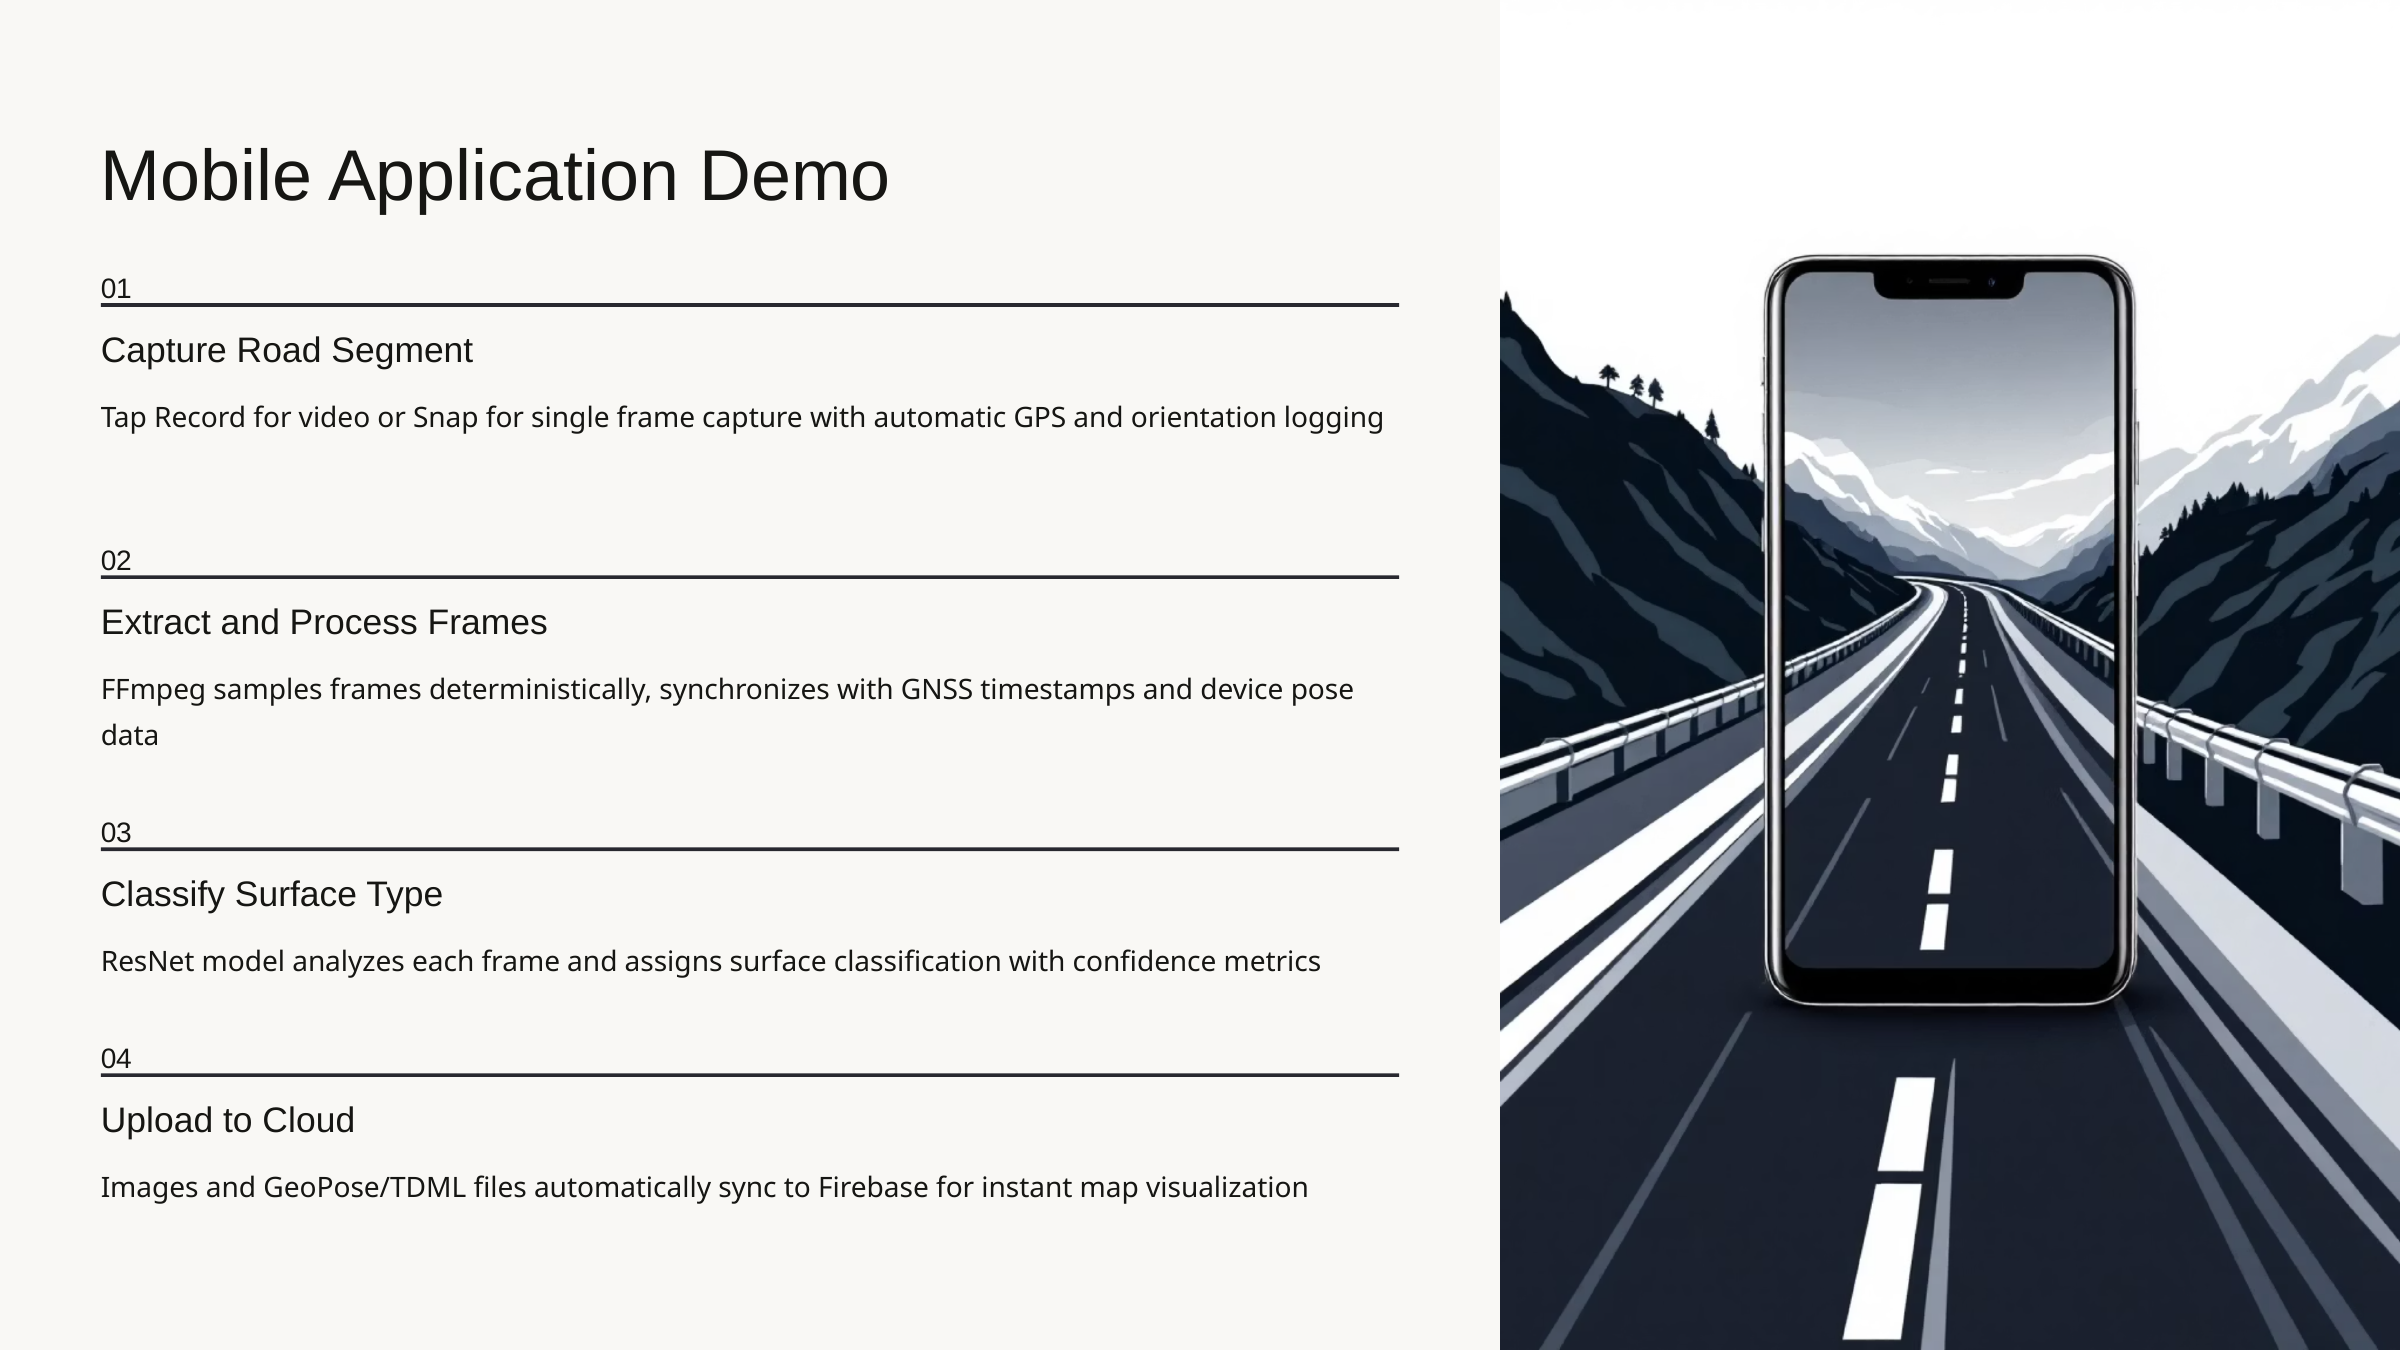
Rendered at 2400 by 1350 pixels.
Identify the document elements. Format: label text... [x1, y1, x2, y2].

text_box Extract and Process Frames [100, 597, 576, 643]
picture [1499, 0, 2400, 1350]
text_box [100, 847, 1400, 852]
text_box Tap Record for video or Snap for single frame capture with automatic GPS and orientation logging [100, 387, 1400, 480]
text_box Capture Road Segment [100, 325, 494, 371]
text_box ResNet model analyzes each frame and assigns surface classification with confidence metrics [100, 931, 1400, 978]
text_box Classify Surface Type [100, 869, 466, 915]
text_box 03 [100, 802, 130, 839]
text_box 02 [100, 530, 130, 566]
text_box Images and GeoPose/TDML files automatically sync to Firebase for instant map visualization [100, 1157, 1400, 1204]
text_box [100, 1073, 1400, 1077]
text_box [100, 303, 1400, 307]
text_box FFmpeg samples frames deterministically, synchronizes with GNSS timestamps and device pose data [100, 659, 1400, 752]
text_box Upload to Cloud [100, 1095, 461, 1141]
text_box 04 [100, 1028, 130, 1064]
text_box [100, 575, 1400, 579]
text_box 01 [100, 258, 130, 294]
text_box Mobile Application Demo [100, 124, 955, 215]
